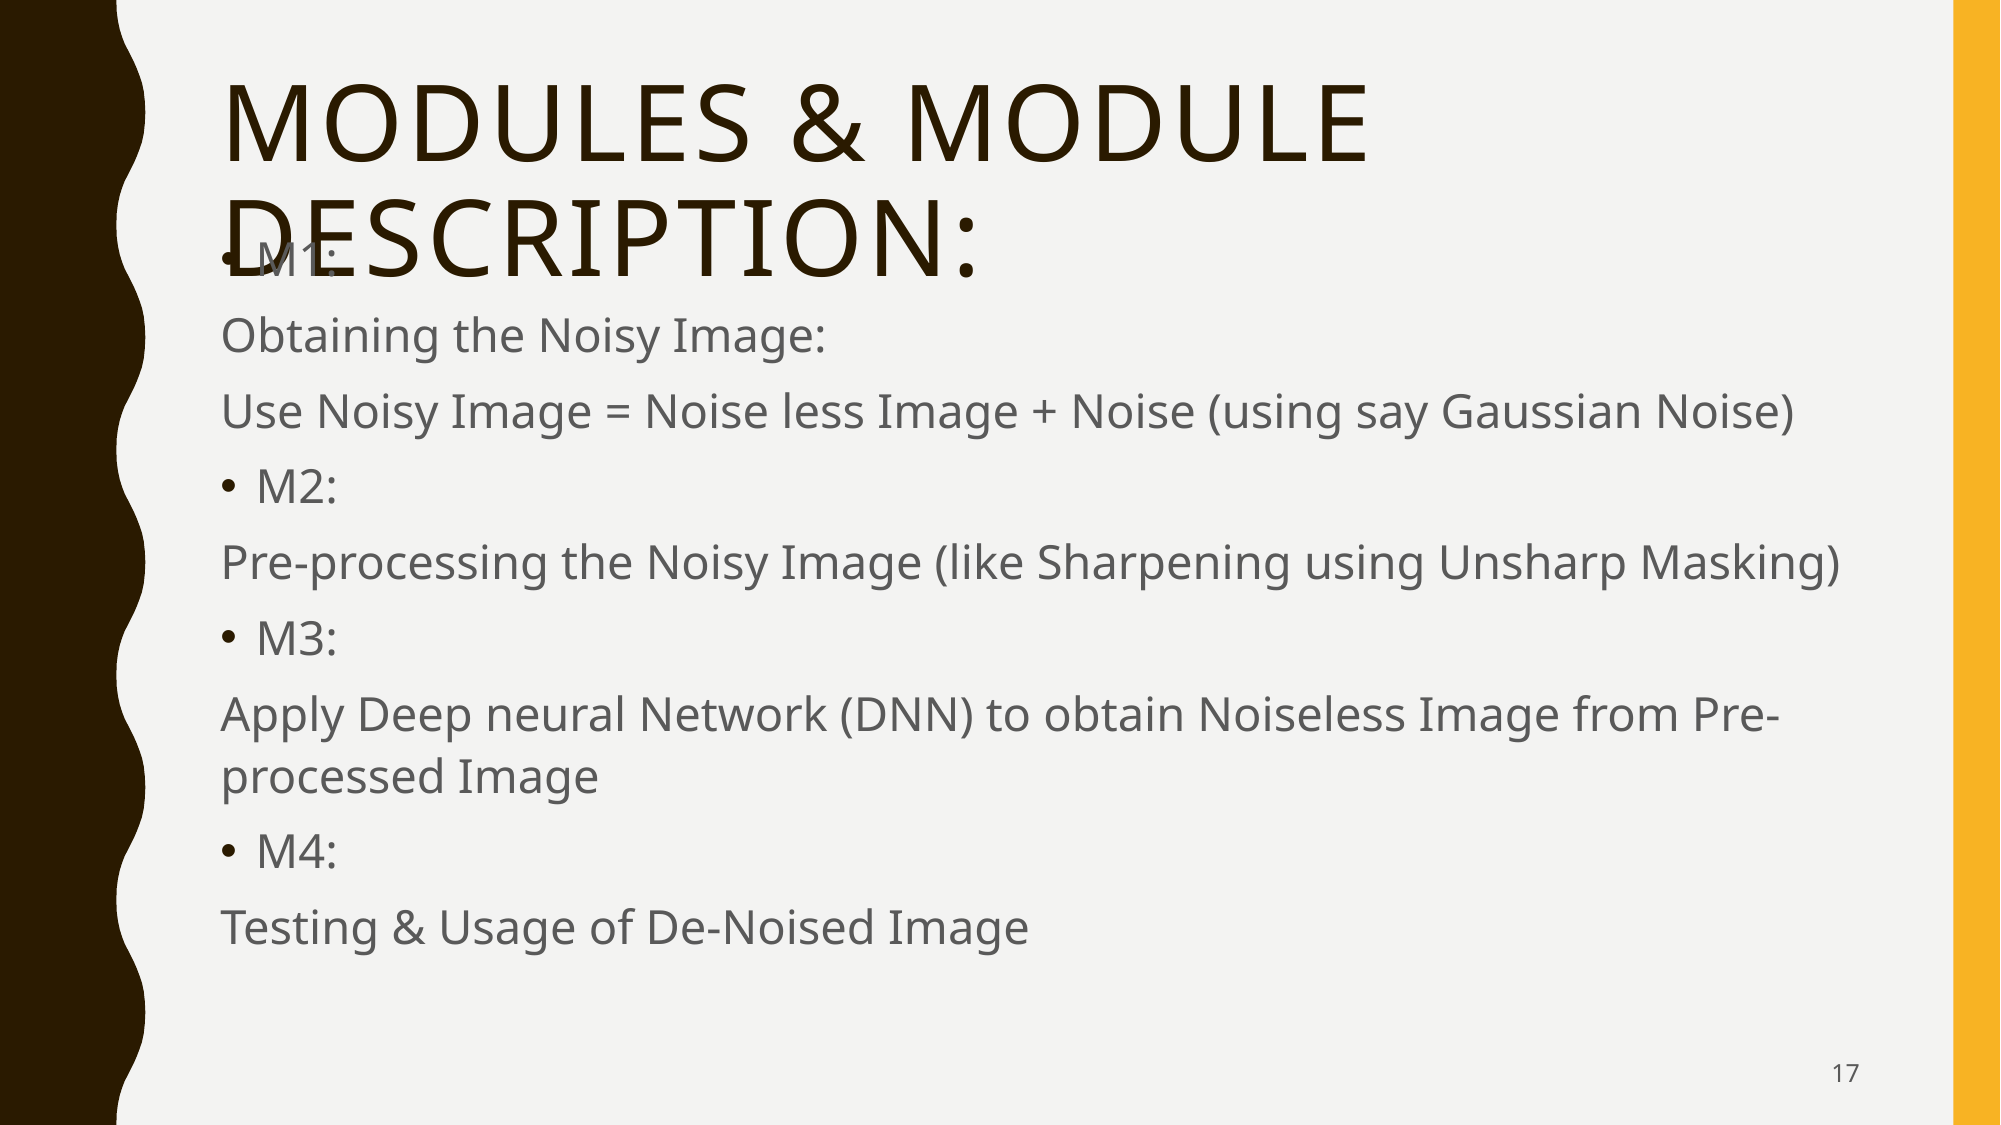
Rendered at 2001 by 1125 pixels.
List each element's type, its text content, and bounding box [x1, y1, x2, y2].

slide_number 17 [1412, 1046, 1875, 1103]
title Modules & Module Description: [205, 62, 1875, 216]
list M1: Obtaining the Noisy Image: Use Noisy Image = Noise less Image + Noise (using say Gaussian Noise) M2: Pre-processing the Noisy Image (like Sharpening using Unsharp Masking) M3: Apply Deep neural Network (DNN) to obtain Noiseless Image from Pre-processed Image M4: Testing & Usage of De-Noised Image [205, 216, 1875, 1046]
